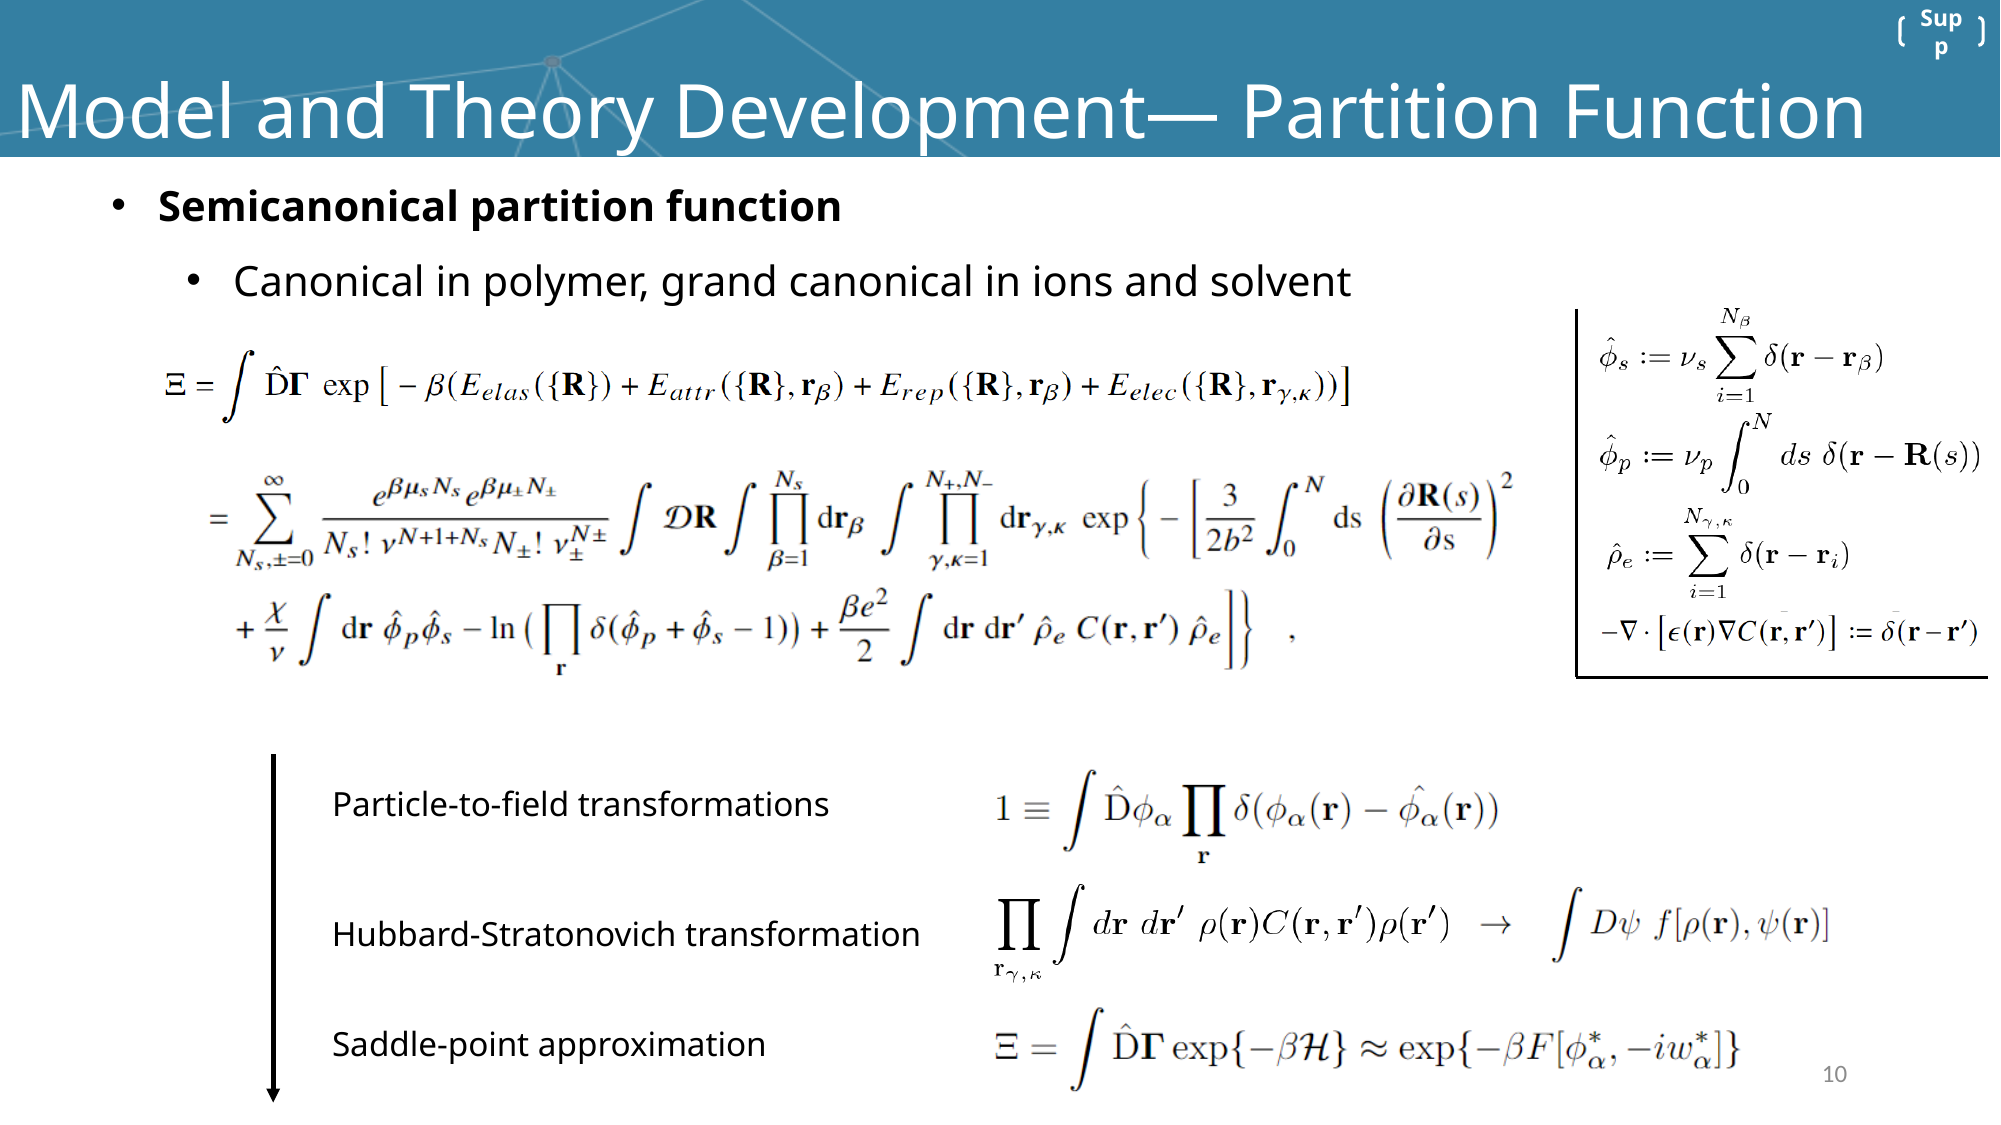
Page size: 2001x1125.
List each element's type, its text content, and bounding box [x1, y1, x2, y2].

picture [149, 325, 1356, 425]
picture [981, 1004, 1744, 1096]
picture [988, 757, 1503, 869]
title Model and Theory Development— Partition Function [0, 23, 1989, 155]
slide_number 10 [1412, 1042, 1863, 1103]
text_box Saddle-point approximation [317, 1015, 981, 1071]
picture [1478, 873, 1838, 984]
picture [149, 460, 1535, 693]
text_box Hubbard-Stratonovich transformation [317, 905, 989, 961]
text_box Particle-to-field transformations [317, 776, 988, 831]
text_box Semicanonical partition function Canonical in polymer, grand canonical in ions and solvent [96, 147, 1744, 463]
picture [994, 884, 1448, 983]
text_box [1576, 308, 1989, 678]
